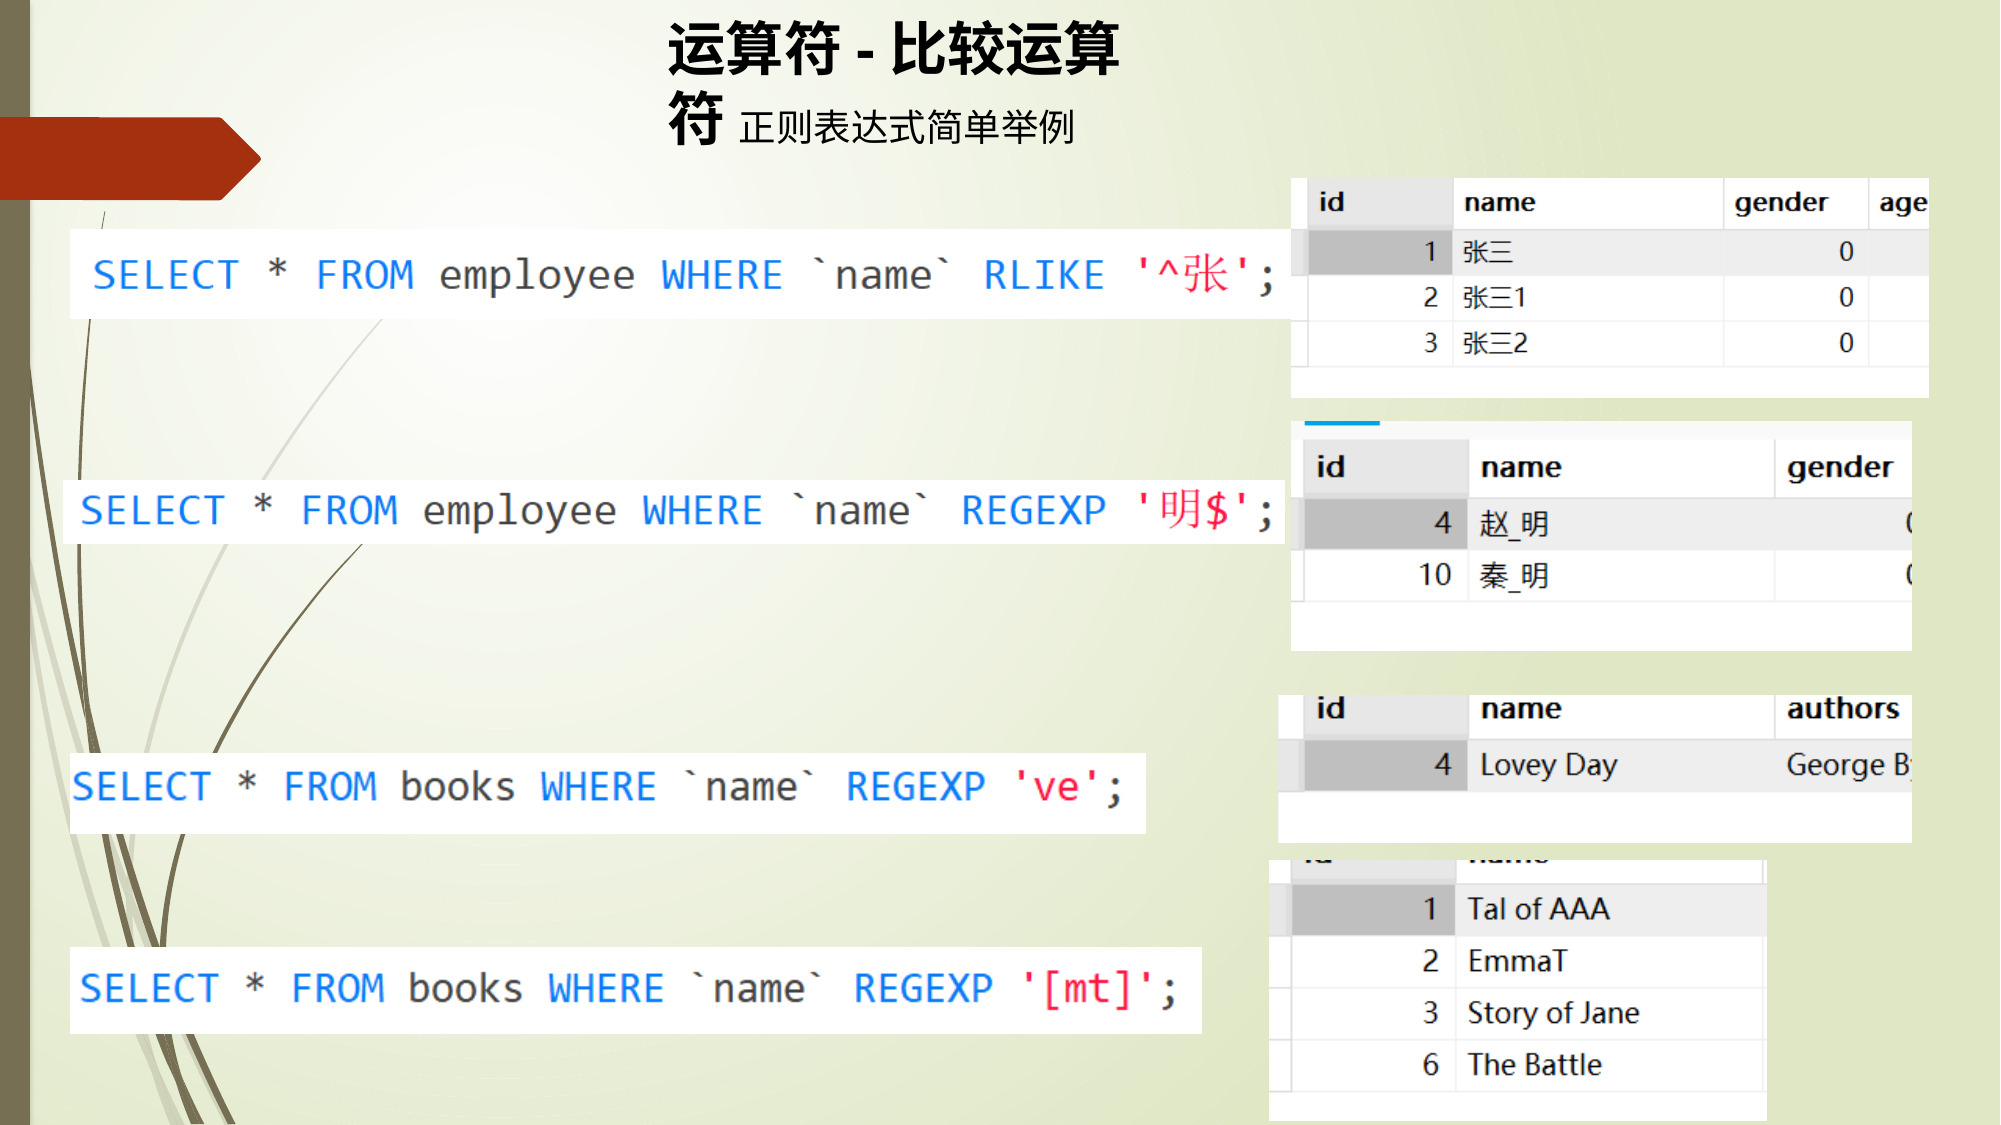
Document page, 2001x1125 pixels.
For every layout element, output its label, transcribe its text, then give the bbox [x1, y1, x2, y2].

picture [1268, 860, 1767, 1121]
picture [70, 178, 1929, 399]
text_box 正则表达式简单举例 [723, 96, 1094, 157]
picture [1291, 421, 1913, 652]
text_box 运算符-比较运算符 [652, 4, 1194, 160]
picture [62, 479, 1285, 544]
picture [1277, 695, 1913, 843]
picture [70, 753, 1146, 834]
picture [70, 947, 1202, 1034]
